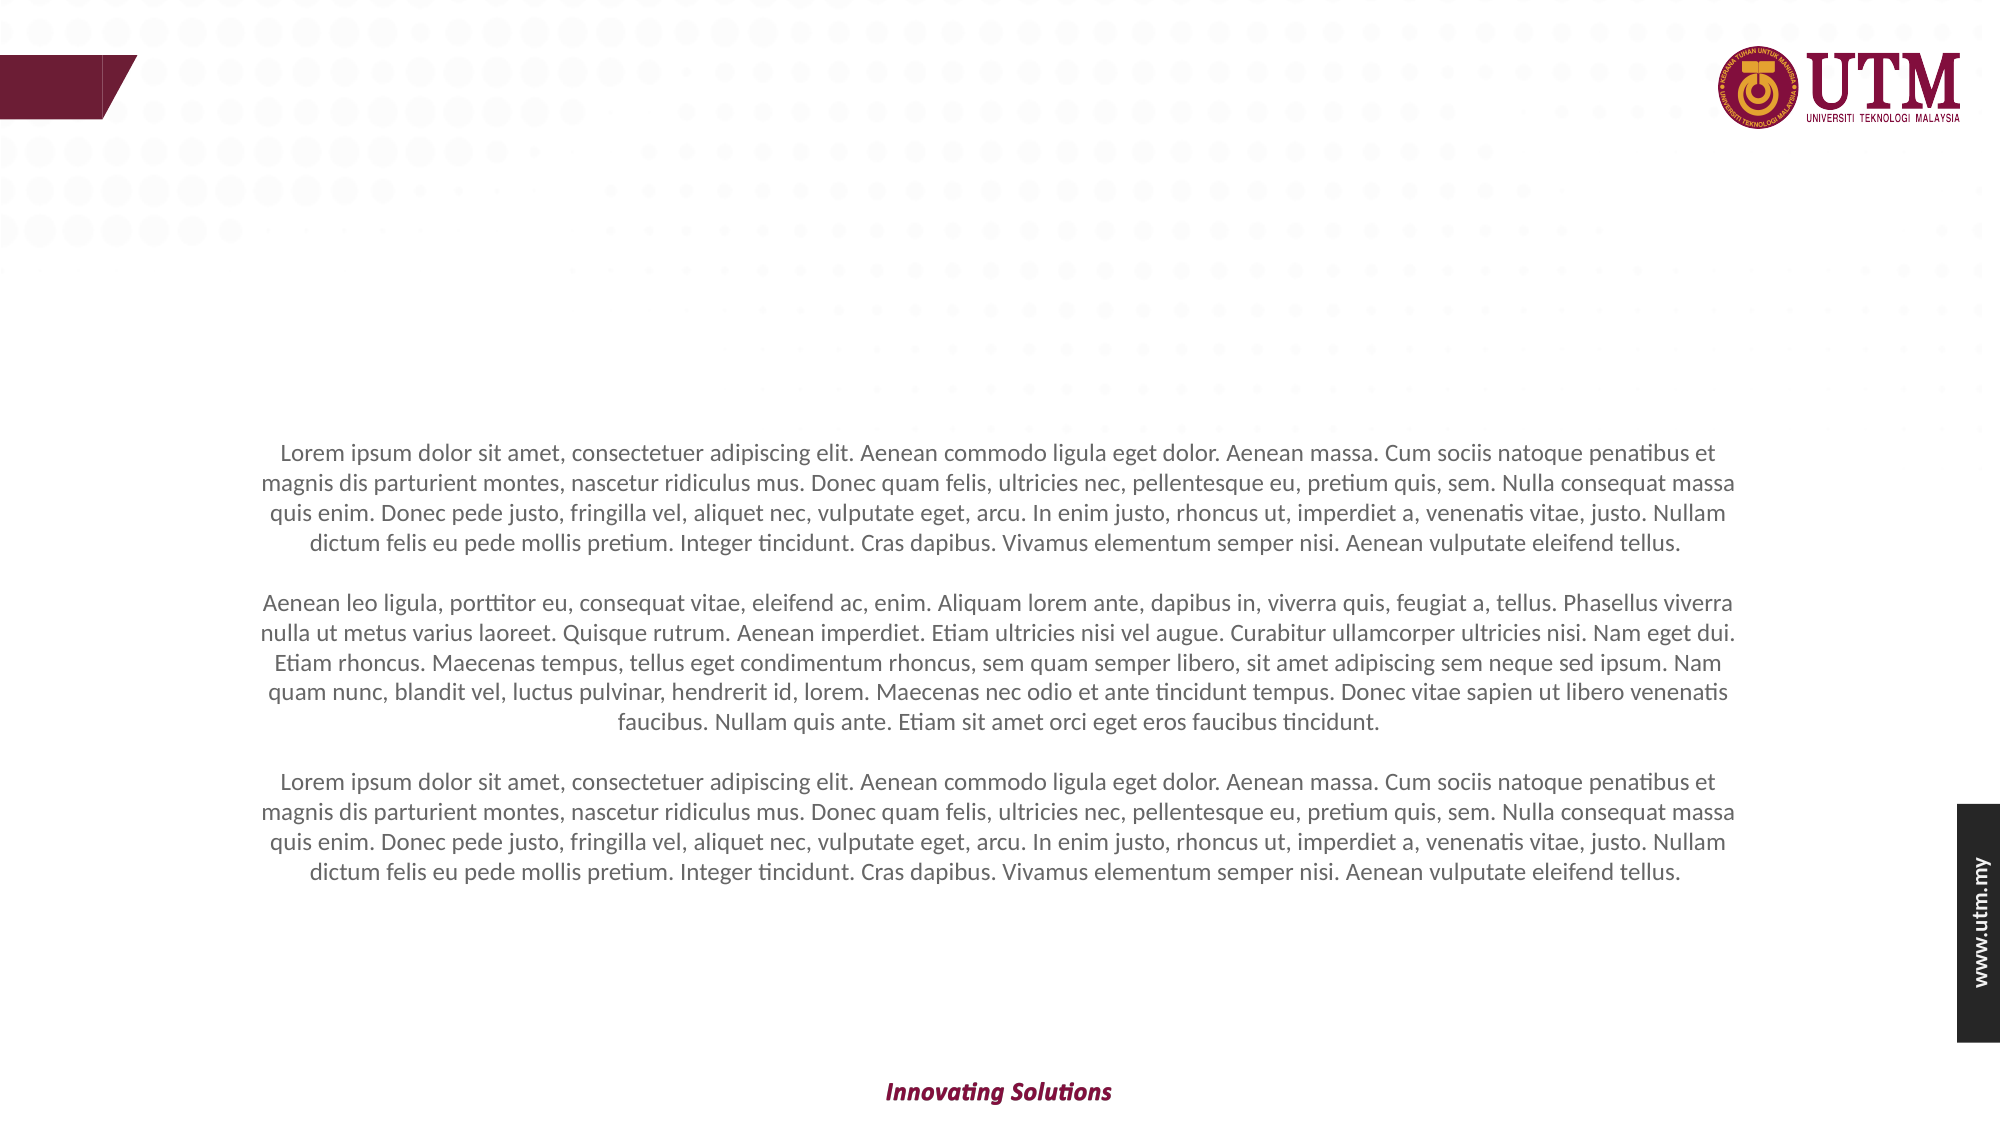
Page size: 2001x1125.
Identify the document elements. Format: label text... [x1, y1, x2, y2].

picture [1, 0, 1982, 511]
picture [838, 1081, 1159, 1106]
text_box Lorem ipsum dolor sit amet, consectetuer adipiscing elit. Aenean commodo ligula eget dolor. Aenean massa. Cum sociis natoque penatibus et magnis dis parturient montes, nascetur ridiculus mus. Donec quam felis, ultricies nec, pellentesque eu, pretium quis, sem. Nulla consequat massa quis enim. Donec pede justo, fringilla vel, aliquet nec, vulputate eget, arcu. In enim justo, rhoncus ut, imperdiet a, venenatis vitae, justo. Nullam dictum felis eu pede mollis pretium. Integer tincidunt. Cras dapibus. Vivamus elementum semper nisi. Aenean vulputate eleifend tellus. Aenean leo ligula, porttitor eu, consequat vitae, eleifend ac, enim. Aliquam lorem ante, dapibus in, viverra quis, feugiat a, tellus. Phasellus viverra nulla ut metus varius laoreet. Quisque rutrum. Aenean imperdiet. Etiam ultricies nisi vel augue. Curabitur ullamcorper ultricies nisi. Nam eget dui. Etiam rhoncus. Maecenas tempus, tellus eget condimentum rhoncus, sem quam semper libero, sit amet adipiscing sem neque sed ipsum. Nam quam nunc, blandit vel, luctus pulvinar, hendrerit id, lorem. Maecenas nec odio et ante tincidunt tempus. Donec vitae sapien ut libero venenatis faucibus. Nullam quis ante. Etiam sit amet orci eget eros faucibus tincidunt. Lorem ipsum dolor sit amet, consectetuer adipiscing elit. Aenean commodo ligula eget dolor. Aenean massa. Cum sociis natoque penatibus et magnis dis parturient montes, nascetur ridiculus mus. Donec quam felis, ultricies nec, pellentesque eu, pretium quis, sem. Nulla consequat massa quis enim. Donec pede justo, fringilla vel, aliquet nec, vulputate eget, arcu. In enim justo, rhoncus ut, imperdiet a, venenatis vitae, justo. Nullam dictum felis eu pede mollis pretium. Integer tincidunt. Cras dapibus. Vivamus elementum semper nisi. Aenean vulputate eleifend tellus. [249, 429, 1750, 923]
